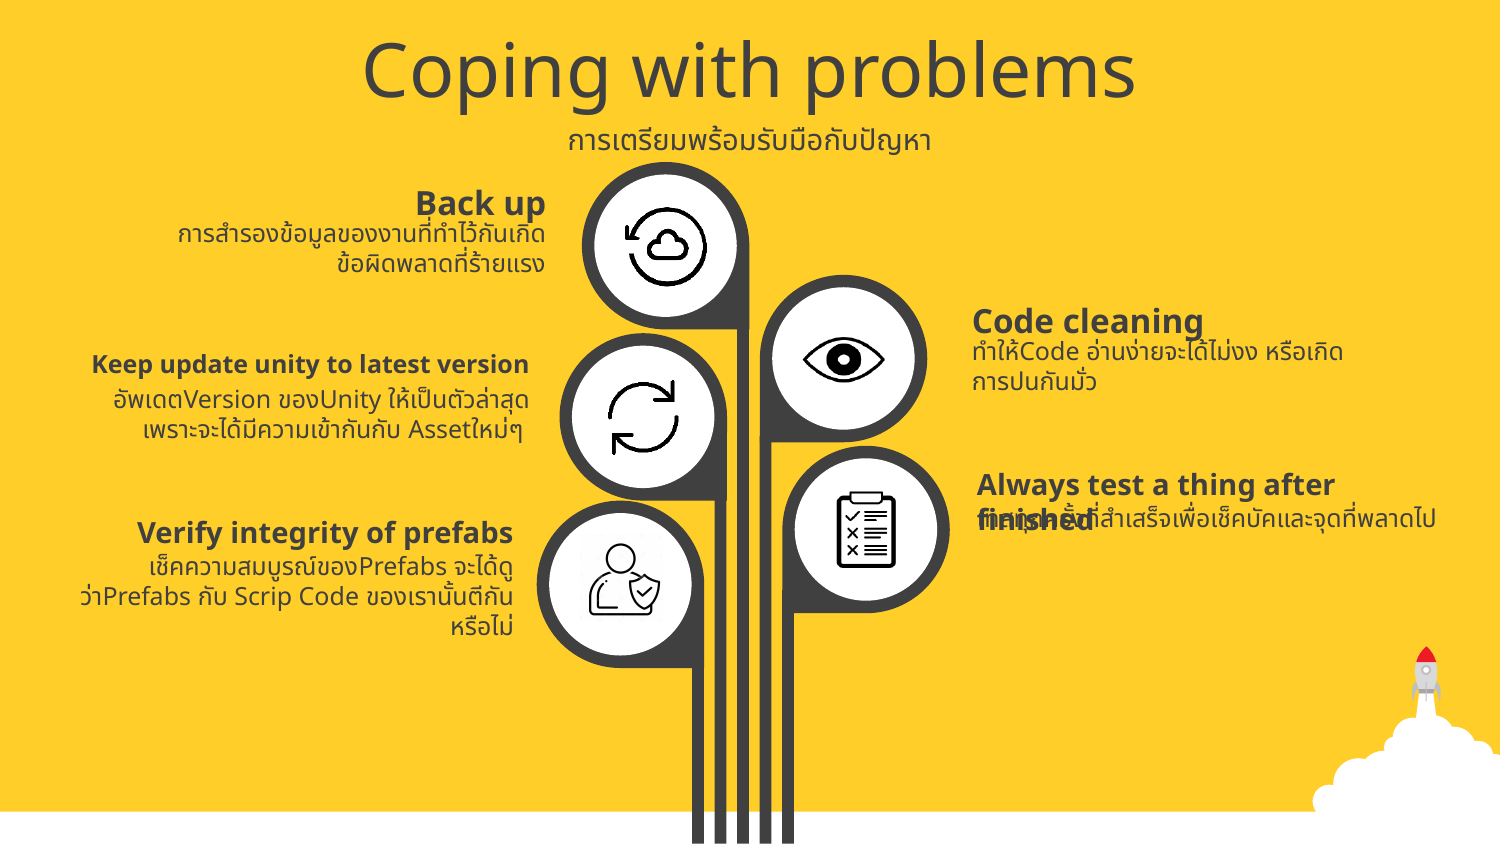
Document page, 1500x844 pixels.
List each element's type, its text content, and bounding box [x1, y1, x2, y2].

list การเตรียมพร้อมรับมือกับปัญหา [0, 114, 1500, 162]
picture [823, 487, 909, 572]
picture [594, 368, 693, 467]
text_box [759, 274, 928, 443]
text_box [780, 620, 796, 844]
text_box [64, 340, 546, 453]
list Coping with problems [0, 20, 1500, 114]
text_box [735, 336, 751, 844]
text_box [690, 675, 706, 844]
text_box [758, 450, 774, 844]
picture [802, 317, 885, 400]
picture [579, 534, 663, 622]
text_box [956, 292, 1374, 405]
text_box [782, 445, 950, 614]
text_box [536, 500, 705, 669]
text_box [559, 332, 728, 501]
picture [623, 204, 708, 289]
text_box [961, 458, 1471, 541]
text_box [713, 507, 729, 844]
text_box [581, 161, 750, 330]
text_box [48, 506, 529, 619]
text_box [144, 174, 562, 287]
